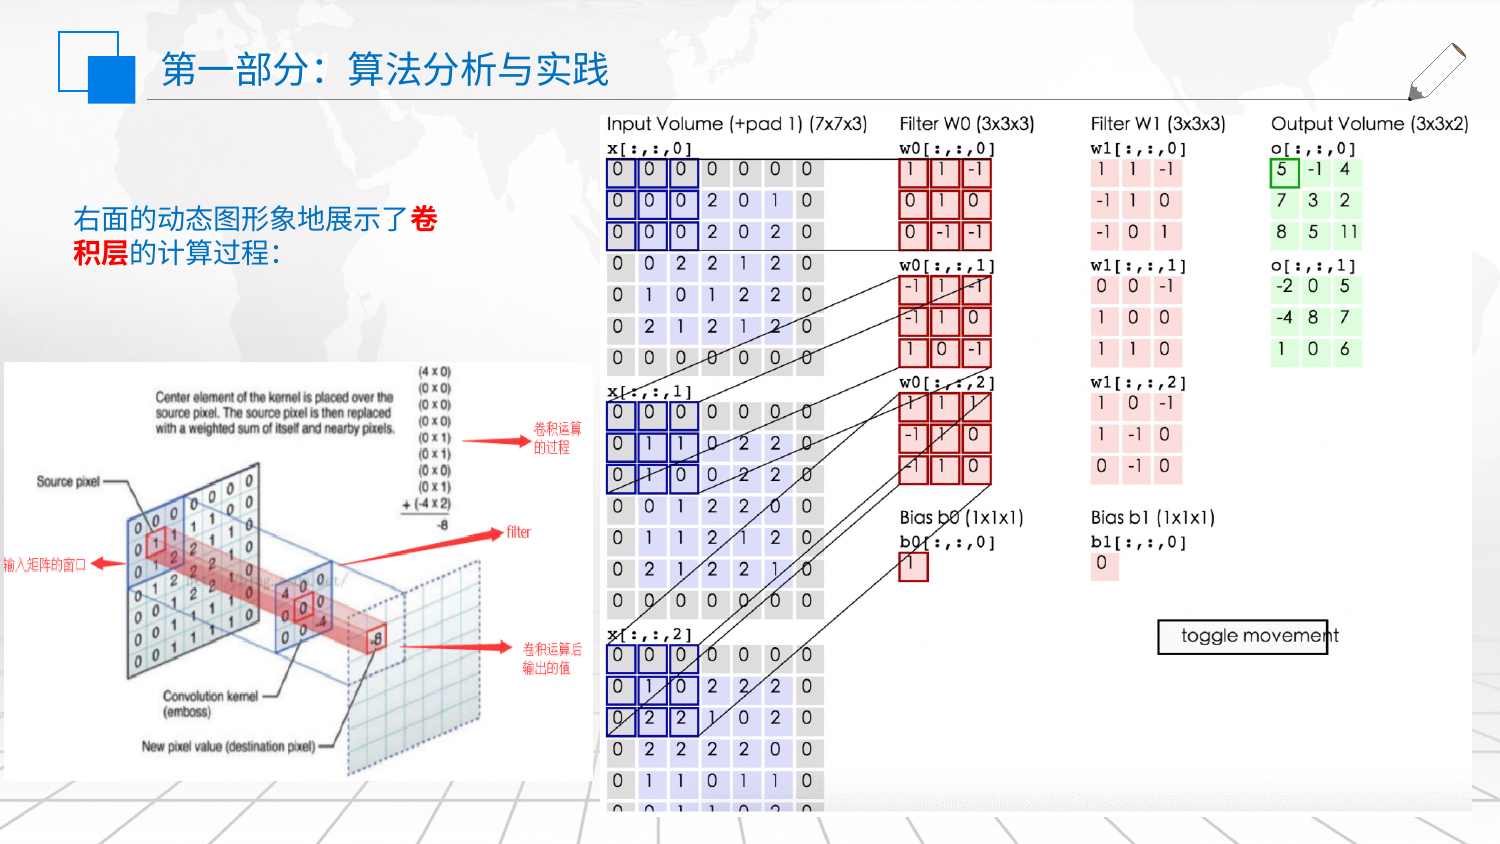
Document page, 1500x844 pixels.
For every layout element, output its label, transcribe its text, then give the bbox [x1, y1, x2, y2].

picture [0, 0, 1500, 844]
text_box 第一部分：算法分析与实践 [145, 38, 626, 99]
text_box 右面的动态图形象地展示了卷积层的计算过程： [59, 193, 476, 277]
